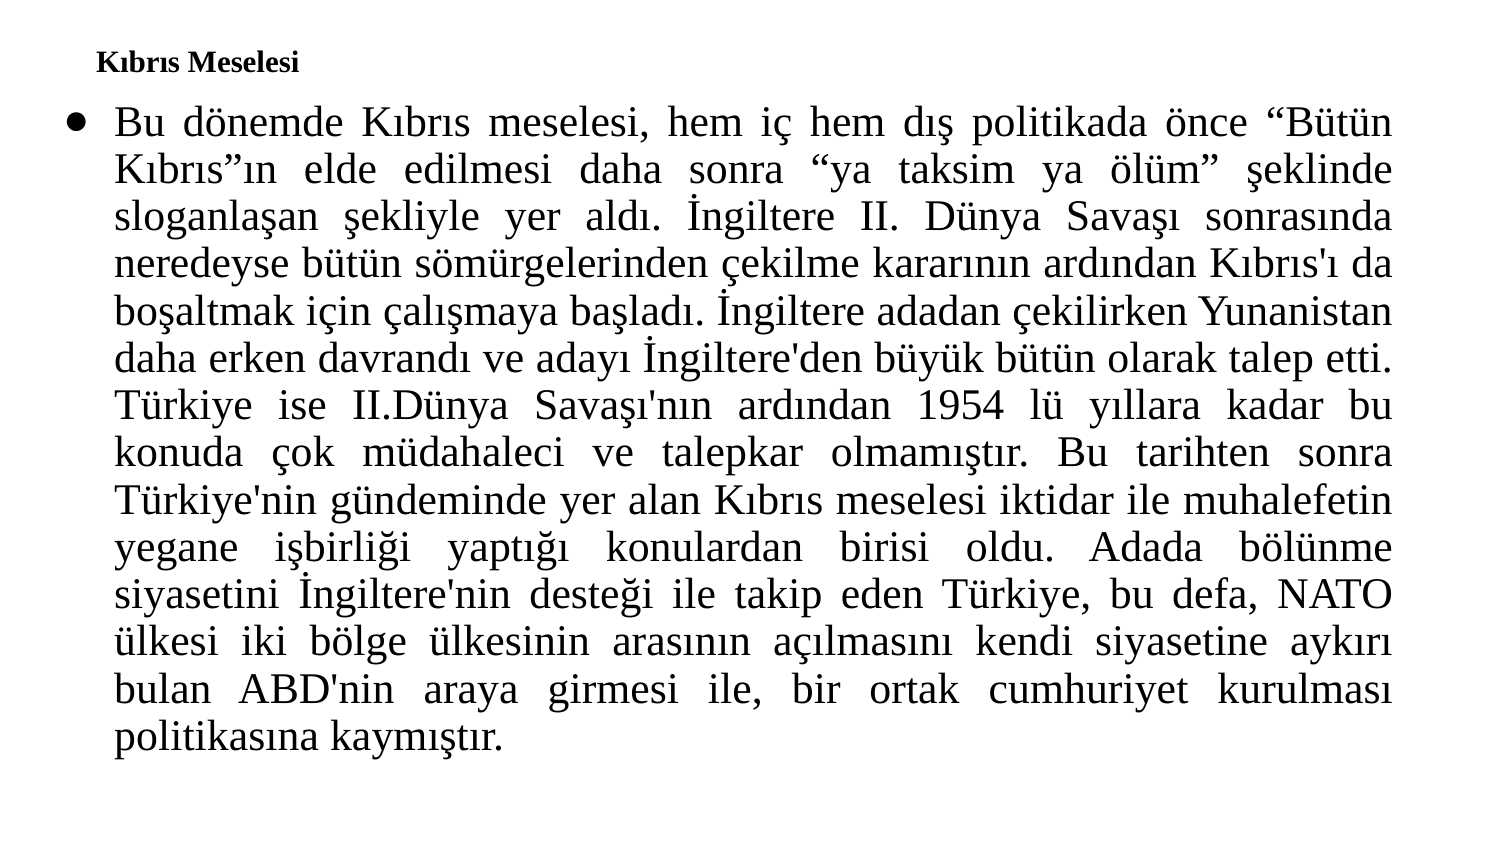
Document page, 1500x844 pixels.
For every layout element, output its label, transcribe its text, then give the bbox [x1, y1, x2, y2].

title Kıbrıs Meselesi [80, 30, 1313, 83]
list Bu dönemde Kıbrıs meselesi, hem iç hem dış politikada önce “Bütün Kıbrıs”ın elde edilmesi daha sonra “ya taksim ya ölüm” şeklinde sloganlaşan şekliyle yer aldı. İngiltere II. Dünya Savaşı sonrasında neredeyse bütün sömürgelerinden çekilme kararının ardından Kıbrıs'ı da boşaltmak için çalışmaya başladı. İngiltere adadan çekilirken Yunanistan daha erken davrandı ve adayı İngiltere'den büyük bütün olarak talep etti. Türkiye ise II.Dünya Savaşı'nın ardından 1954 lü yıllara kadar bu konuda çok müdahaleci ve talepkar olmamıştır. Bu tarihten sonra Türkiye'nin gündeminde yer alan Kıbrıs meselesi iktidar ile muhalefetin yegane işbirliği yaptığı konulardan birisi oldu. Adada bölünme siyasetini İngiltere'nin desteği ile takip eden Türkiye, bu defa, NATO ülkesi iki bölge ülkesinin arasının açılmasını kendi siyasetine aykırı bulan ABD'nin araya girmesi ile, bir ortak cumhuriyet kurulması politikasına kaymıştır. [24, 83, 1410, 787]
